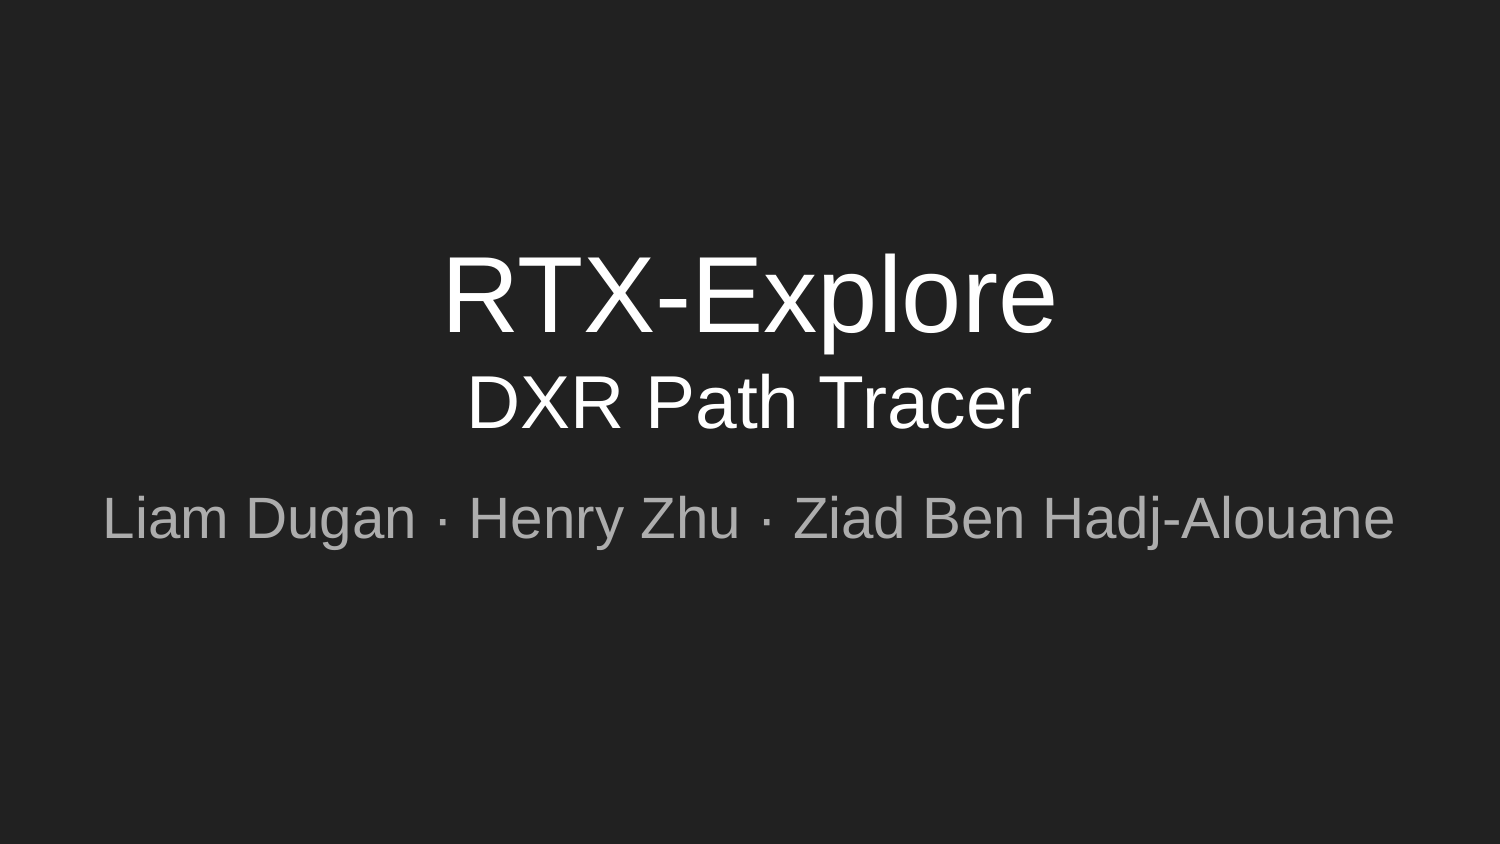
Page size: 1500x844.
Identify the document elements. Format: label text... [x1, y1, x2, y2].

title RTX-Explore DXR Path Tracer [51, 122, 1449, 459]
subtitle Liam Dugan · Henry Zhu · Ziad Ben Hadj-Alouane [51, 464, 1449, 595]
